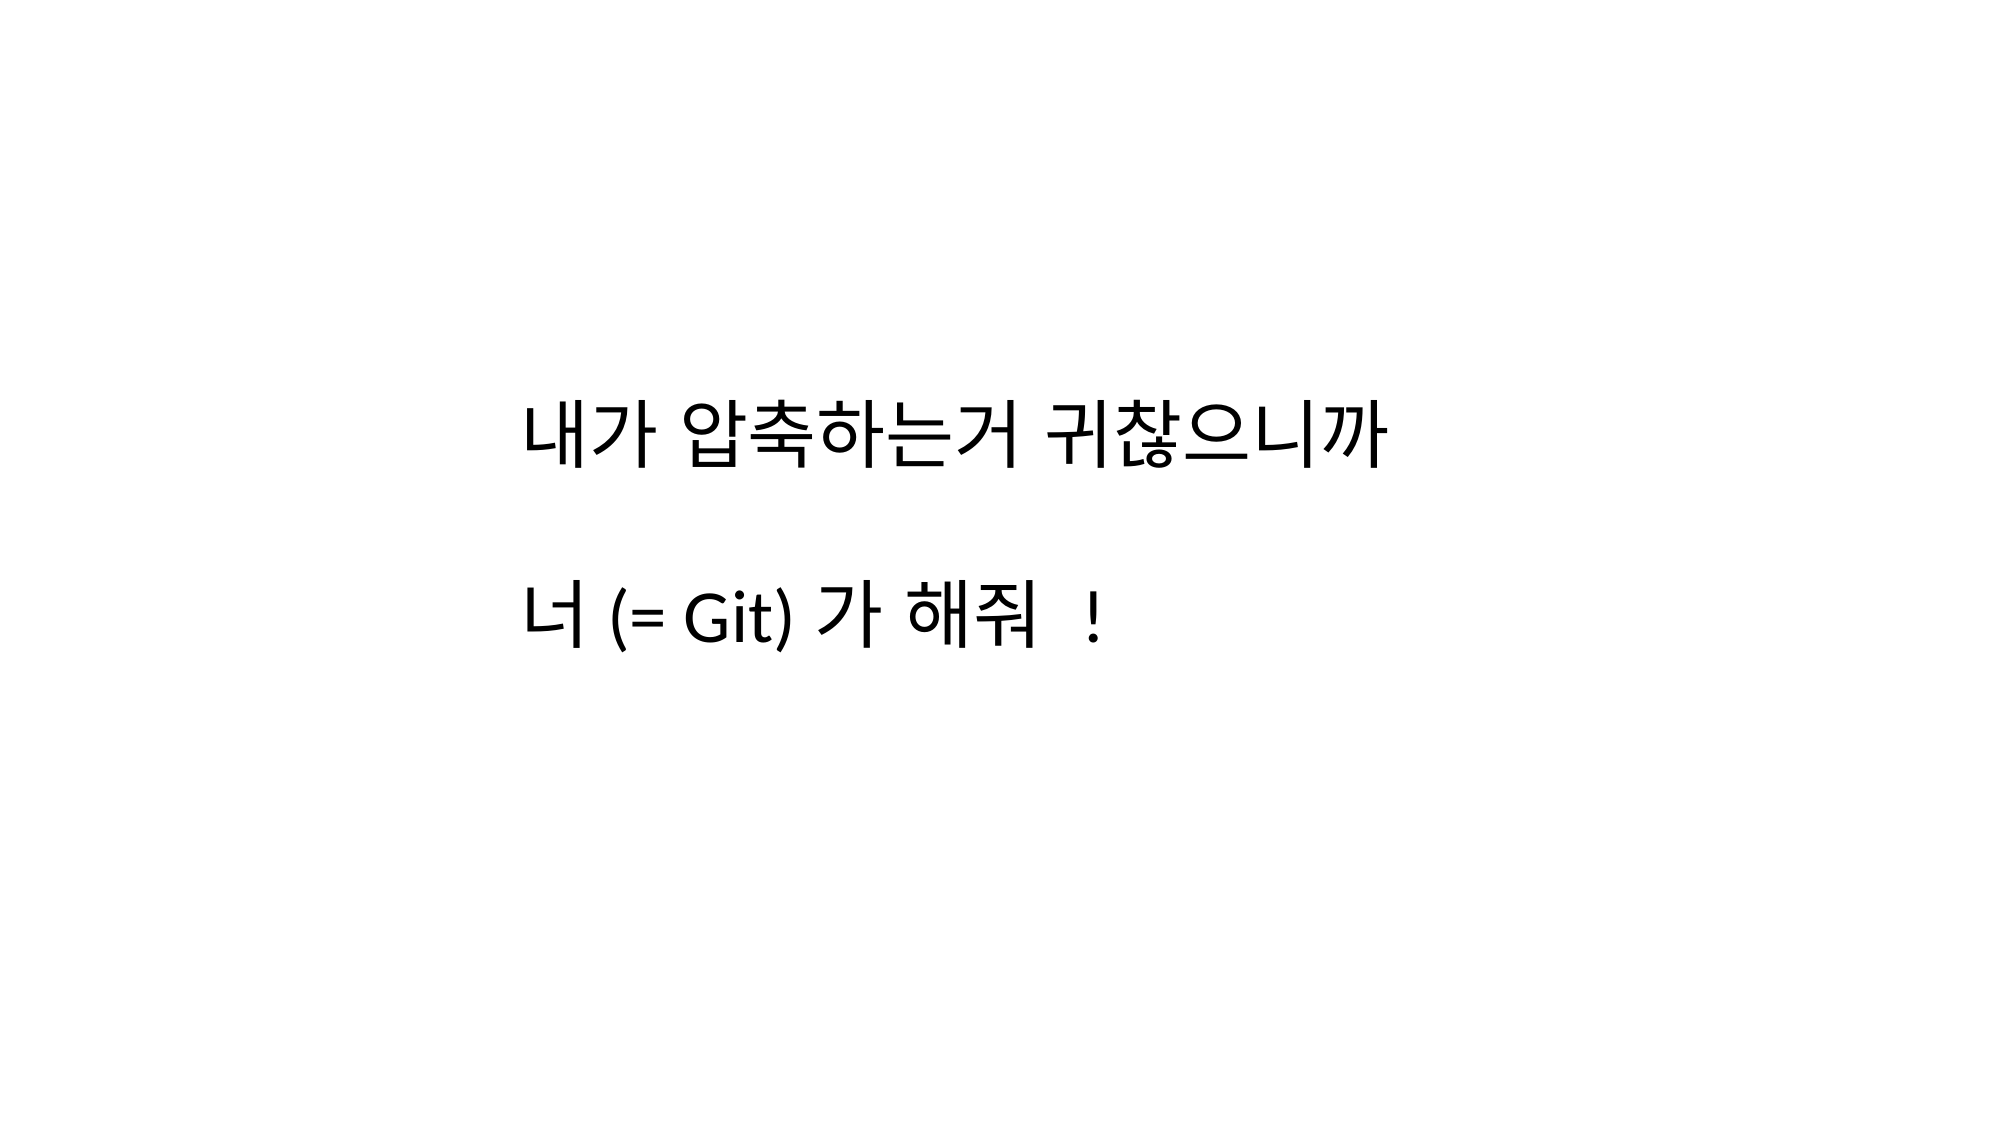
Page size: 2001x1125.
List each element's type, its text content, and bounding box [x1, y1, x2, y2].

text_box 내가 압축하는거 귀찮으니까 너(= Git)가 해줘 ! [505, 380, 1770, 665]
